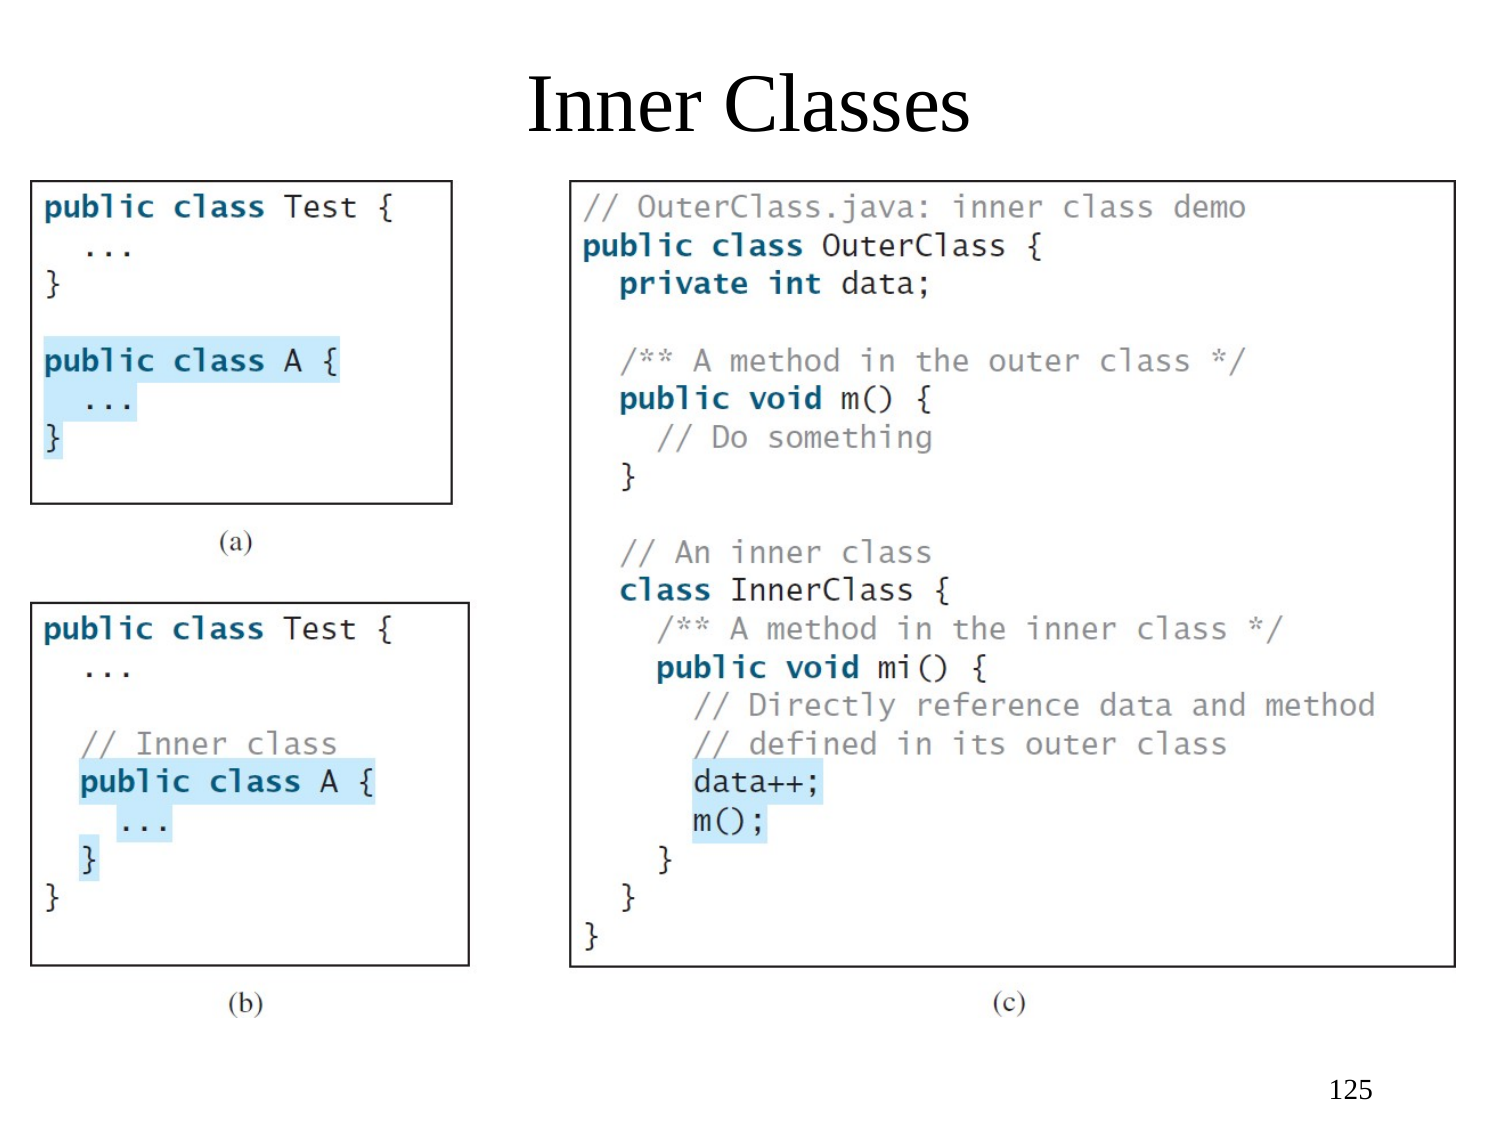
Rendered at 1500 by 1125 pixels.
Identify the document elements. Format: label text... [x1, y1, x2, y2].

picture [30, 180, 1456, 1019]
title Inner Classes [524, 45, 976, 179]
slide_number 125 [1322, 1070, 1381, 1125]
